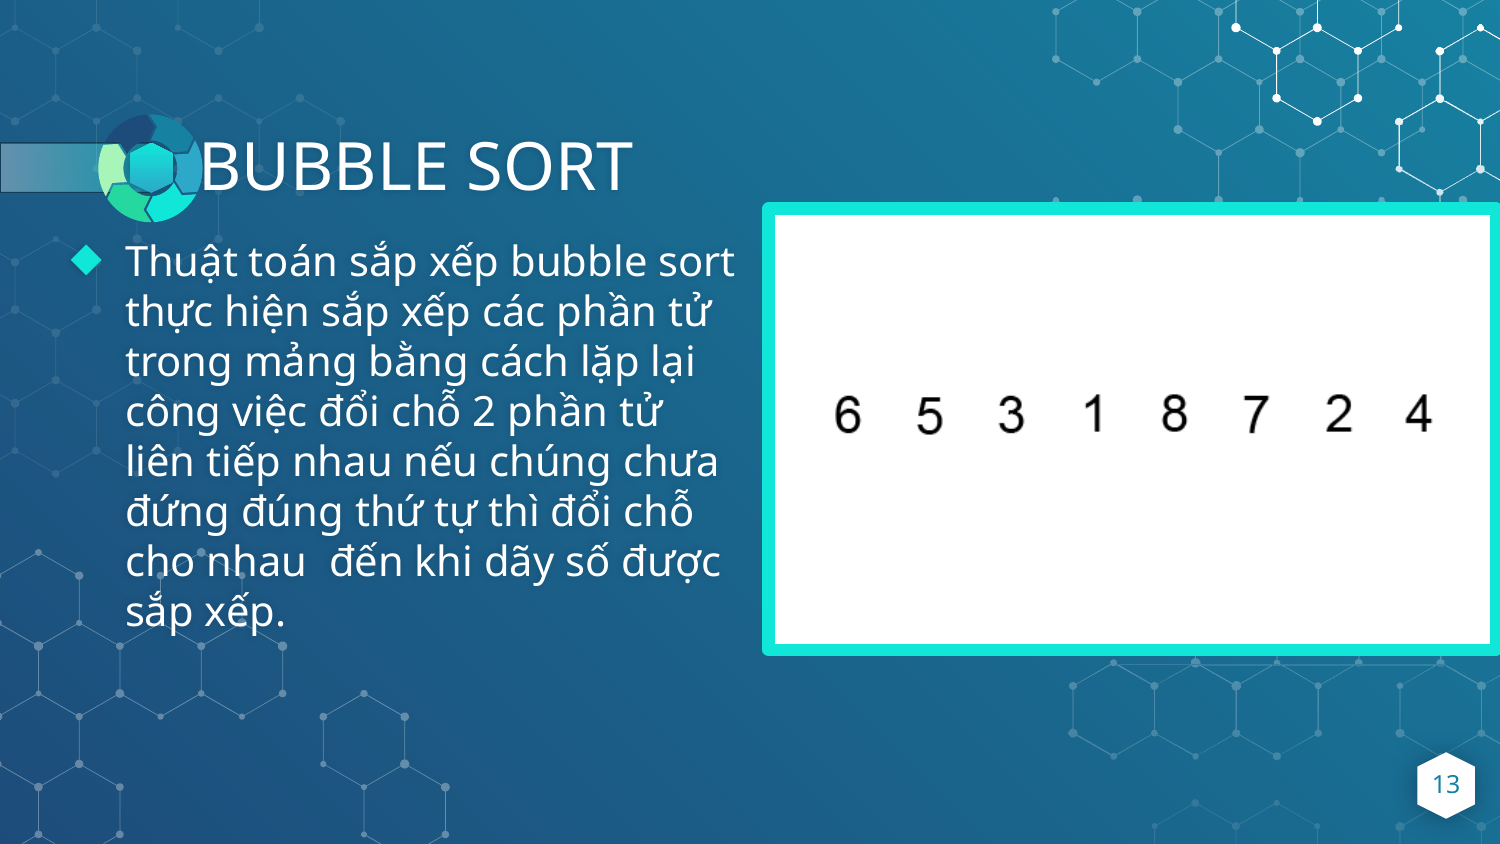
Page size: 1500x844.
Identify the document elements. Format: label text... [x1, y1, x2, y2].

picture [774, 214, 1490, 644]
title BUBBLE SORT [208, 140, 1302, 198]
text_box Thuật toán sắp xếp bubble sort thực hiện sắp xếp các phần tử trong mảng bằng cách lặp lại công việc đổi chỗ 2 phần tử liên tiếp nhau nếu chúng chưa đứng đúng thứ tự thì đổi chỗ cho nhau đến khi dãy số được sắp xếp. [49, 234, 744, 672]
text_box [97, 113, 204, 223]
slide_number 13 [1417, 752, 1475, 819]
